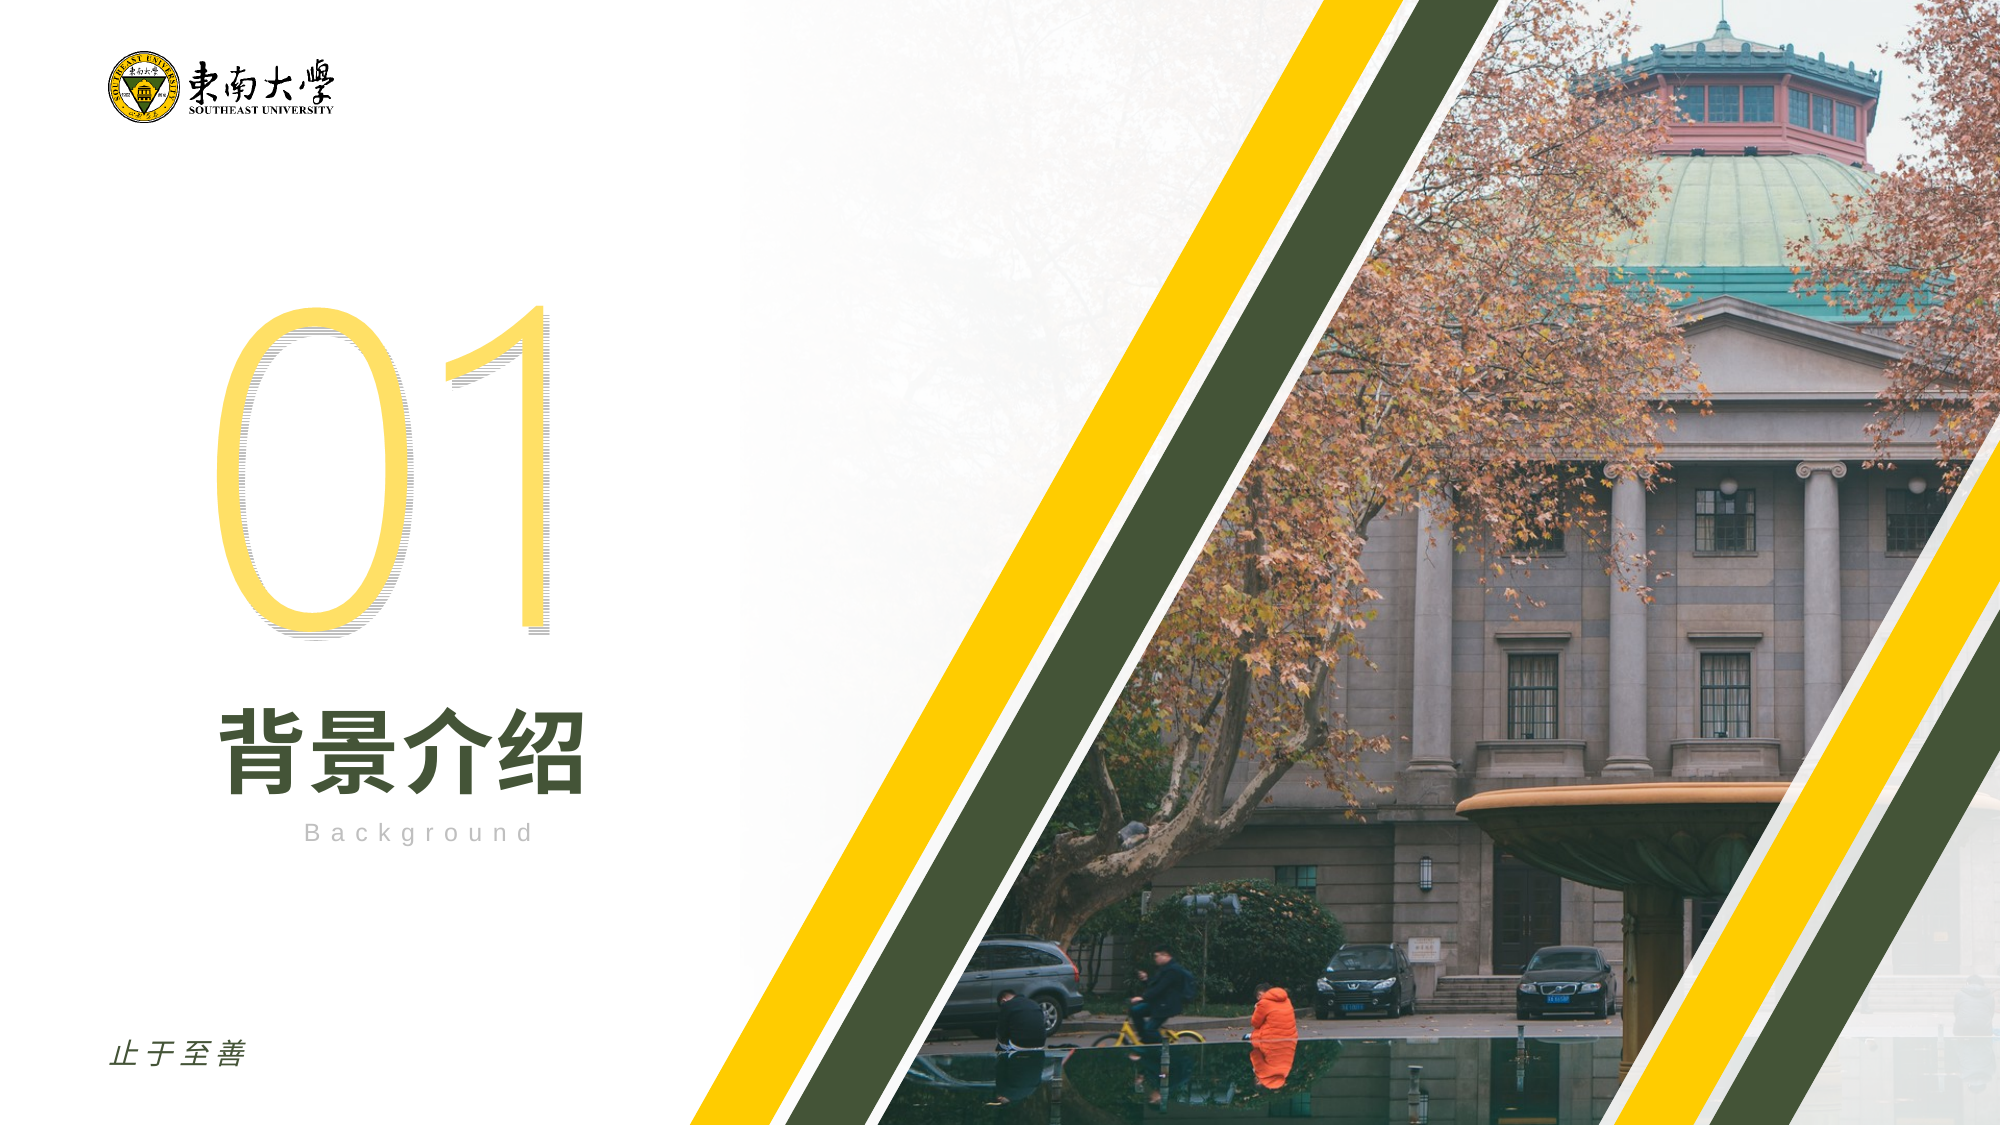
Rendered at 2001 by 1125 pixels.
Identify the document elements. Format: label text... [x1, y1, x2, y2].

picture [148, 220, 637, 747]
picture [877, 0, 2000, 1125]
list Background [0, 796, 850, 867]
picture [108, 51, 334, 123]
slide_number 止于至善 [108, 1022, 657, 1083]
list 背景介绍 [0, 687, 850, 796]
